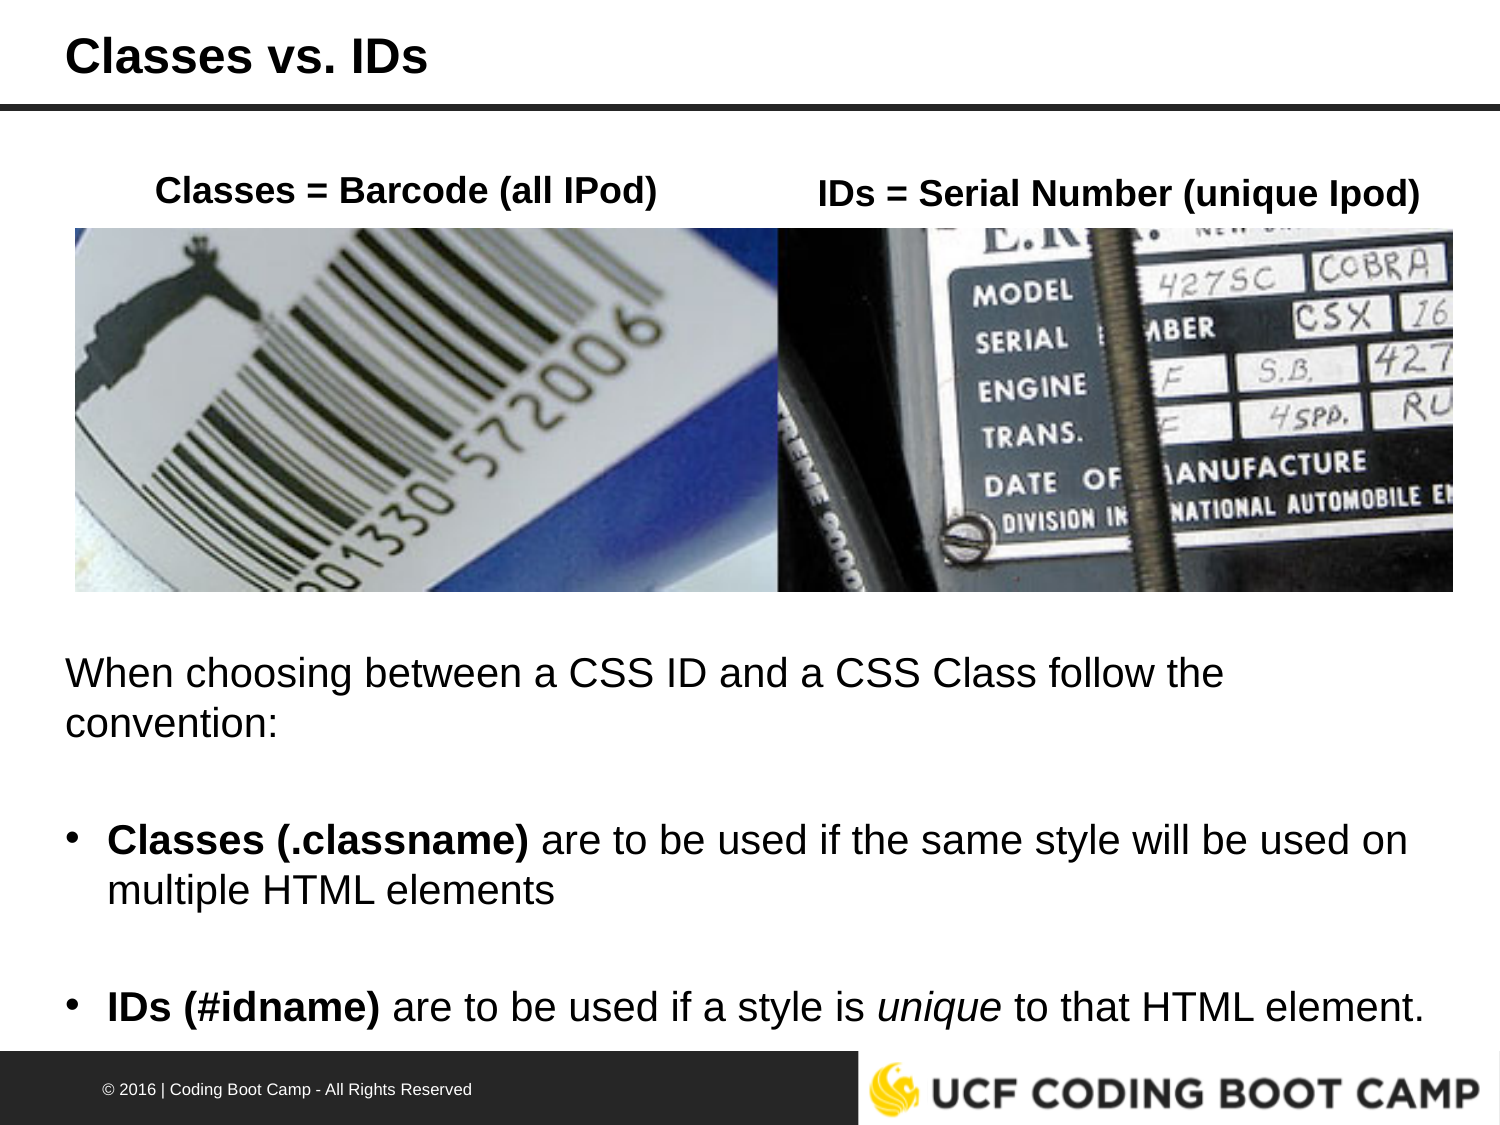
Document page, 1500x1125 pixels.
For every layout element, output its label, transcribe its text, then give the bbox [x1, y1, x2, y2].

text_box When choosing between a CSS ID and a CSS Class follow the convention: Classes (.classname) are to be used if the same style will be used on multiple HTML elements IDs (#idname) are to be used if a style is unique to that HTML element. [49, 630, 1463, 1056]
picture [74, 228, 1453, 592]
text_box Classes = Barcode (all IPod) [140, 158, 674, 218]
picture [858, 1051, 1500, 1125]
text_box Classes vs. IDs [50, 16, 988, 91]
text_box IDs = Serial Number (unique Ipod) [802, 161, 1437, 222]
